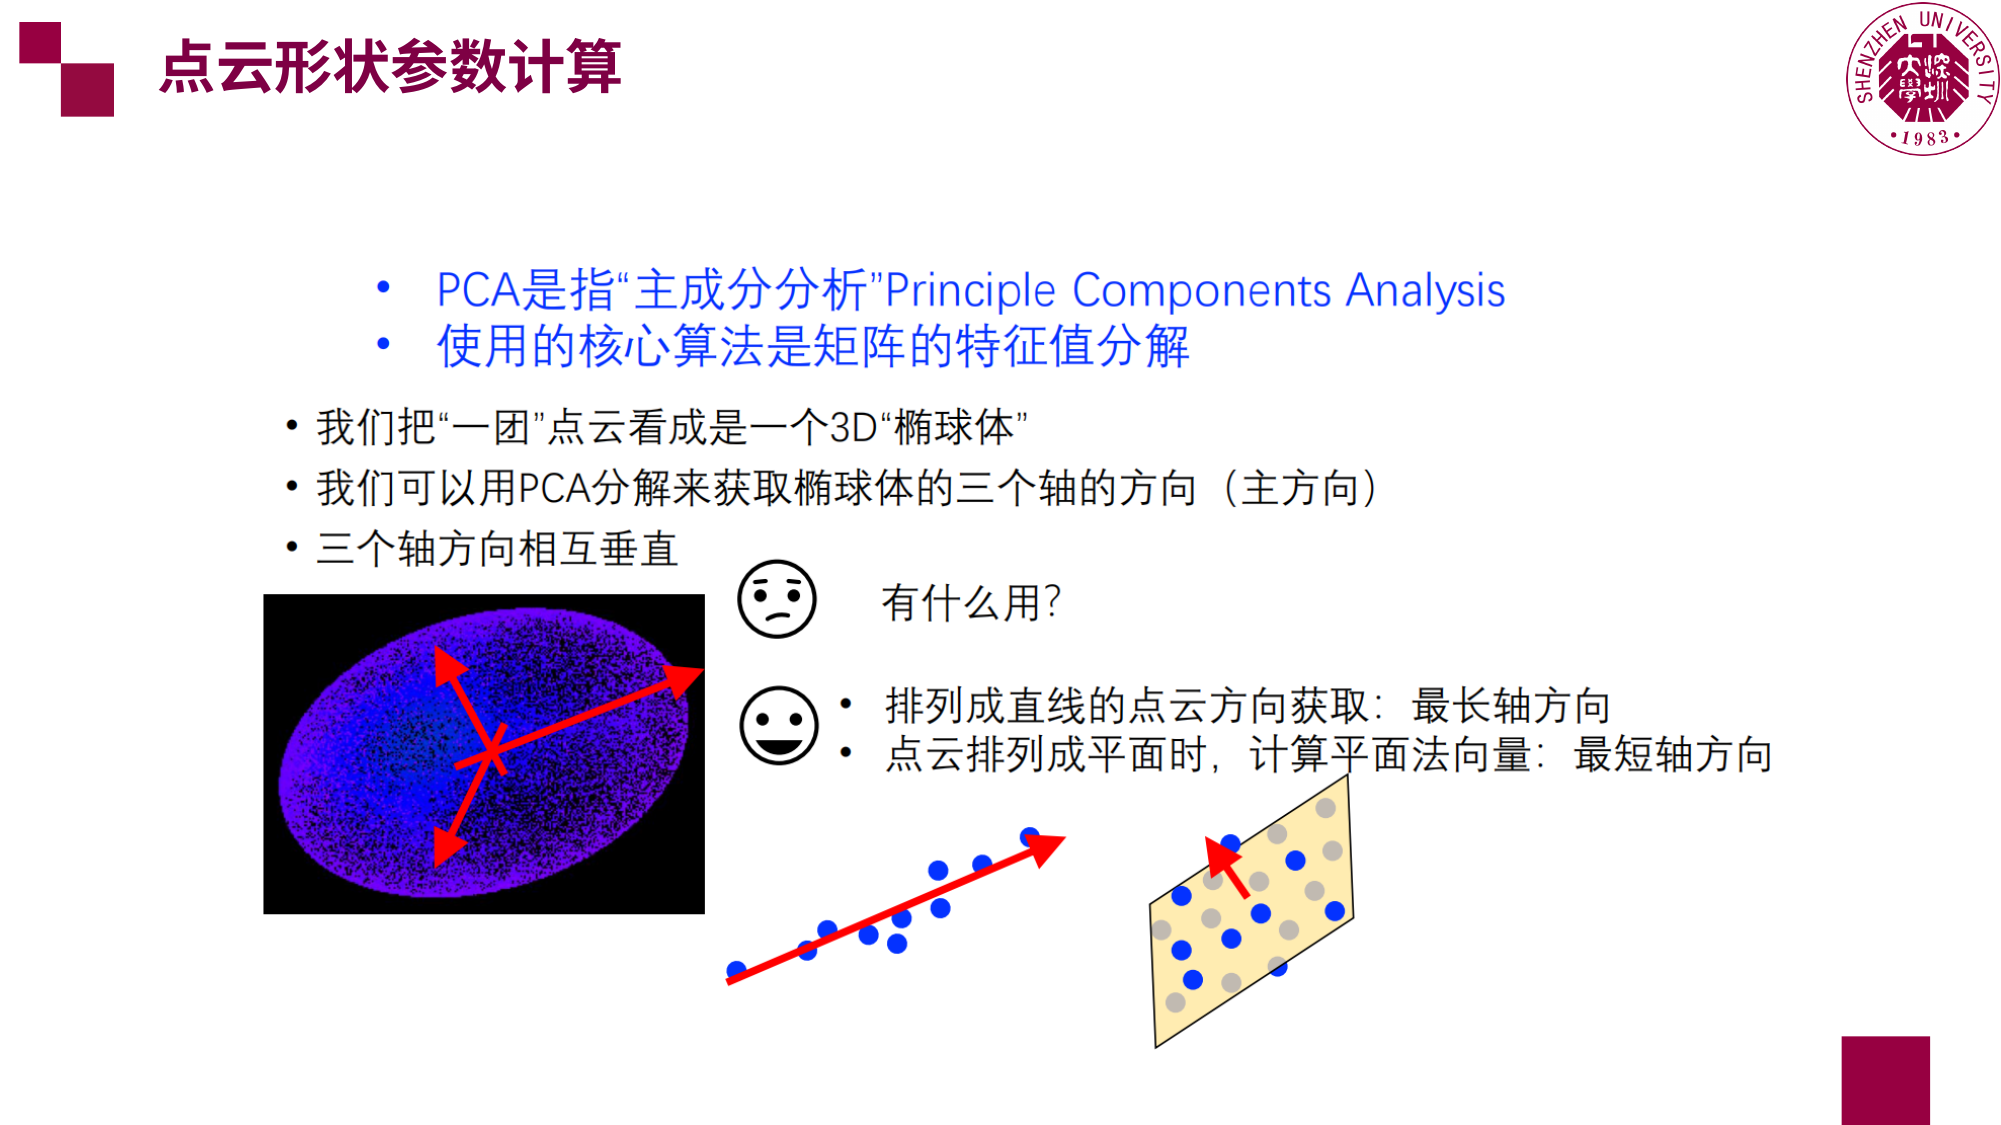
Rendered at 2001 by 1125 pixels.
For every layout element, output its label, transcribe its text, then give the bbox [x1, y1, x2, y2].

text_box 点云形状参数计算 [142, 31, 1975, 109]
slide_number [1771, 1050, 2000, 1111]
picture [225, 264, 1775, 1051]
picture [1846, 2, 2000, 156]
